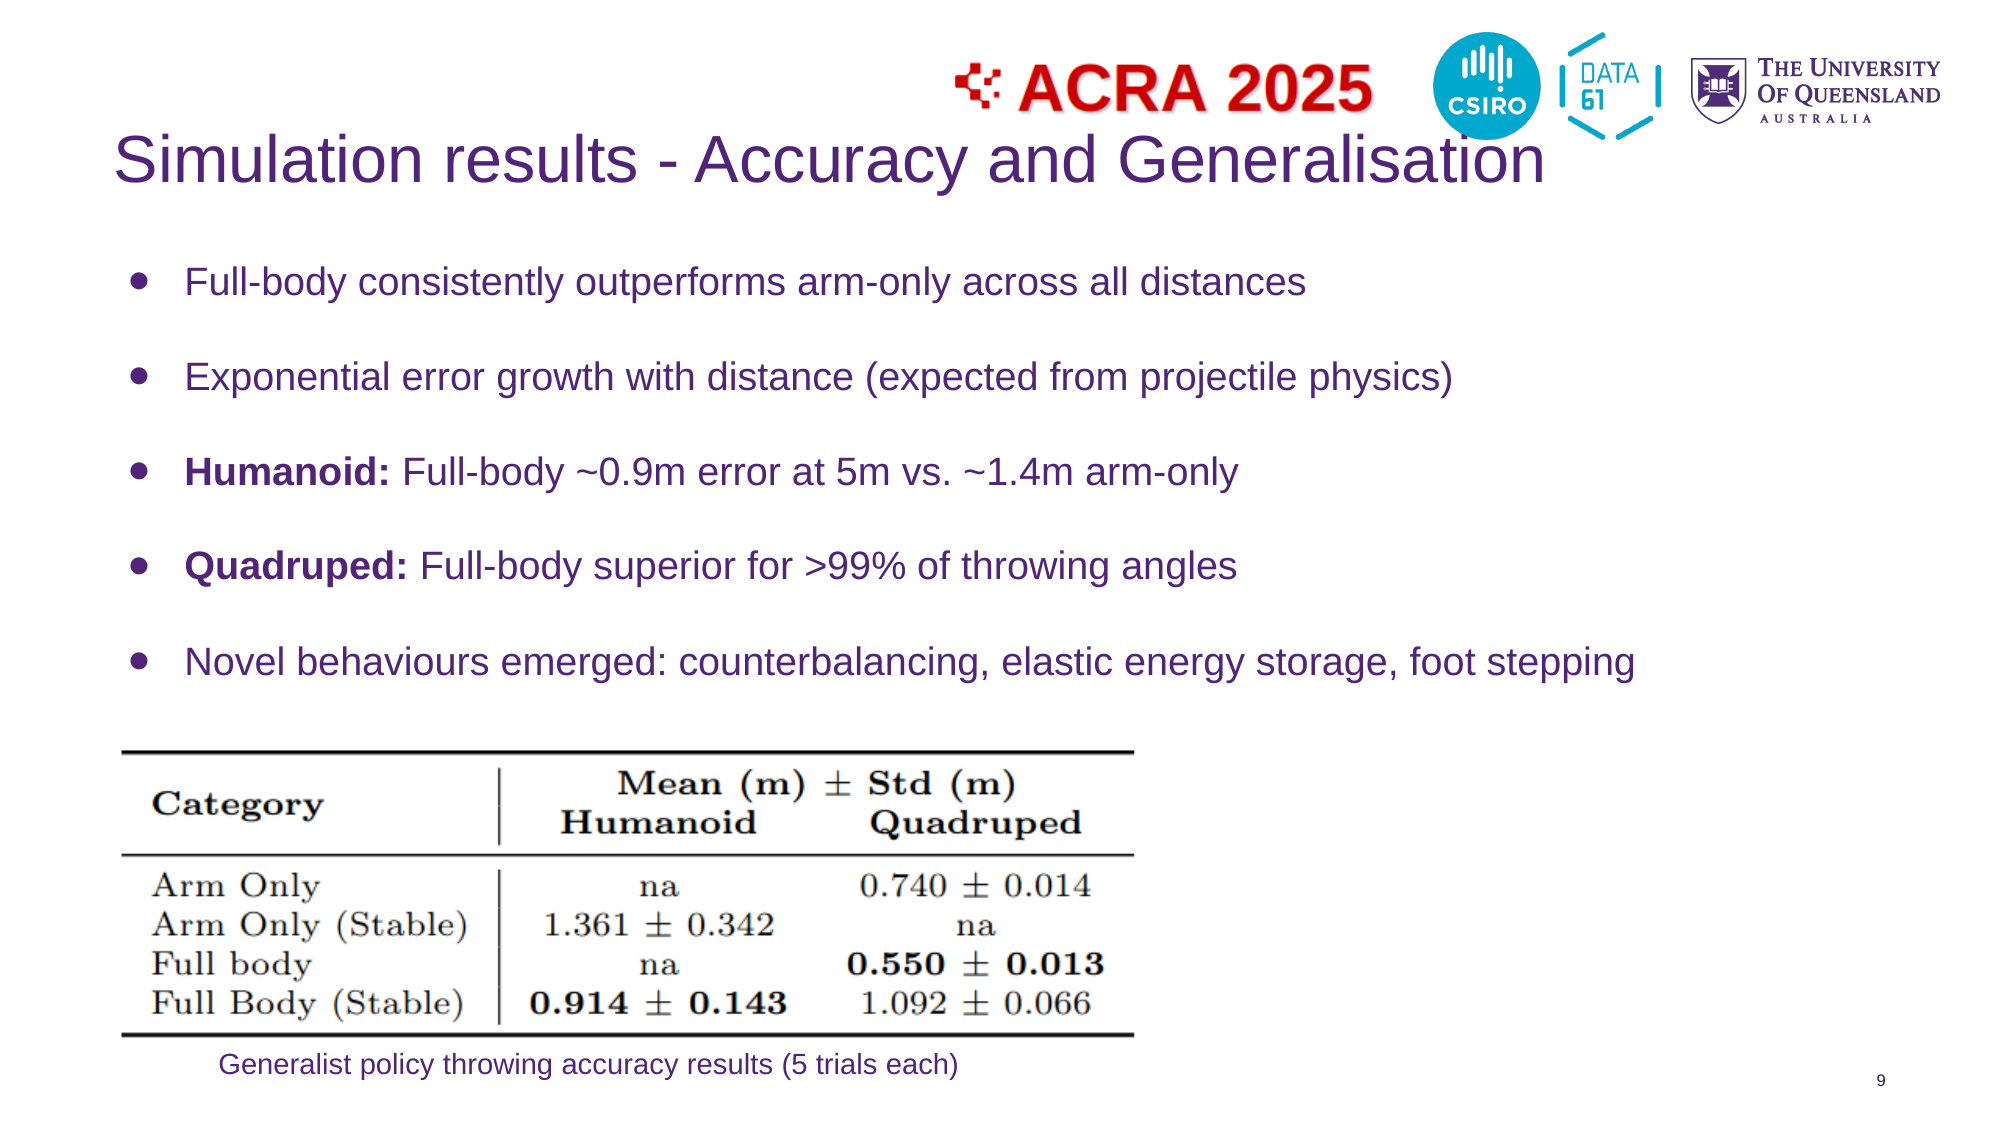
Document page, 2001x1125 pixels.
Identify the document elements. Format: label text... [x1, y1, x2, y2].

picture [1691, 58, 1940, 124]
picture [113, 735, 1162, 1047]
picture [945, 43, 1393, 129]
picture [1433, 32, 1661, 140]
text_box Generalist policy throwing accuracy results (5 trials each) [203, 1055, 1021, 1125]
slide_number ‹#› [1838, 1070, 1886, 1089]
title Simulation results - Accuracy and Generalisation [114, 125, 1886, 203]
text_box Full-body consistently outperforms arm-only across all distances Exponential error growth with distance (expected from projectile physics) Humanoid: Full-body ~0.9m error at 5m vs. ~1.4m arm-only Quadruped: Full-body superior for >99% of throwing angles Novel behaviours emerged: counterbalancing, elastic energy storage, foot stepping [94, 240, 1857, 724]
